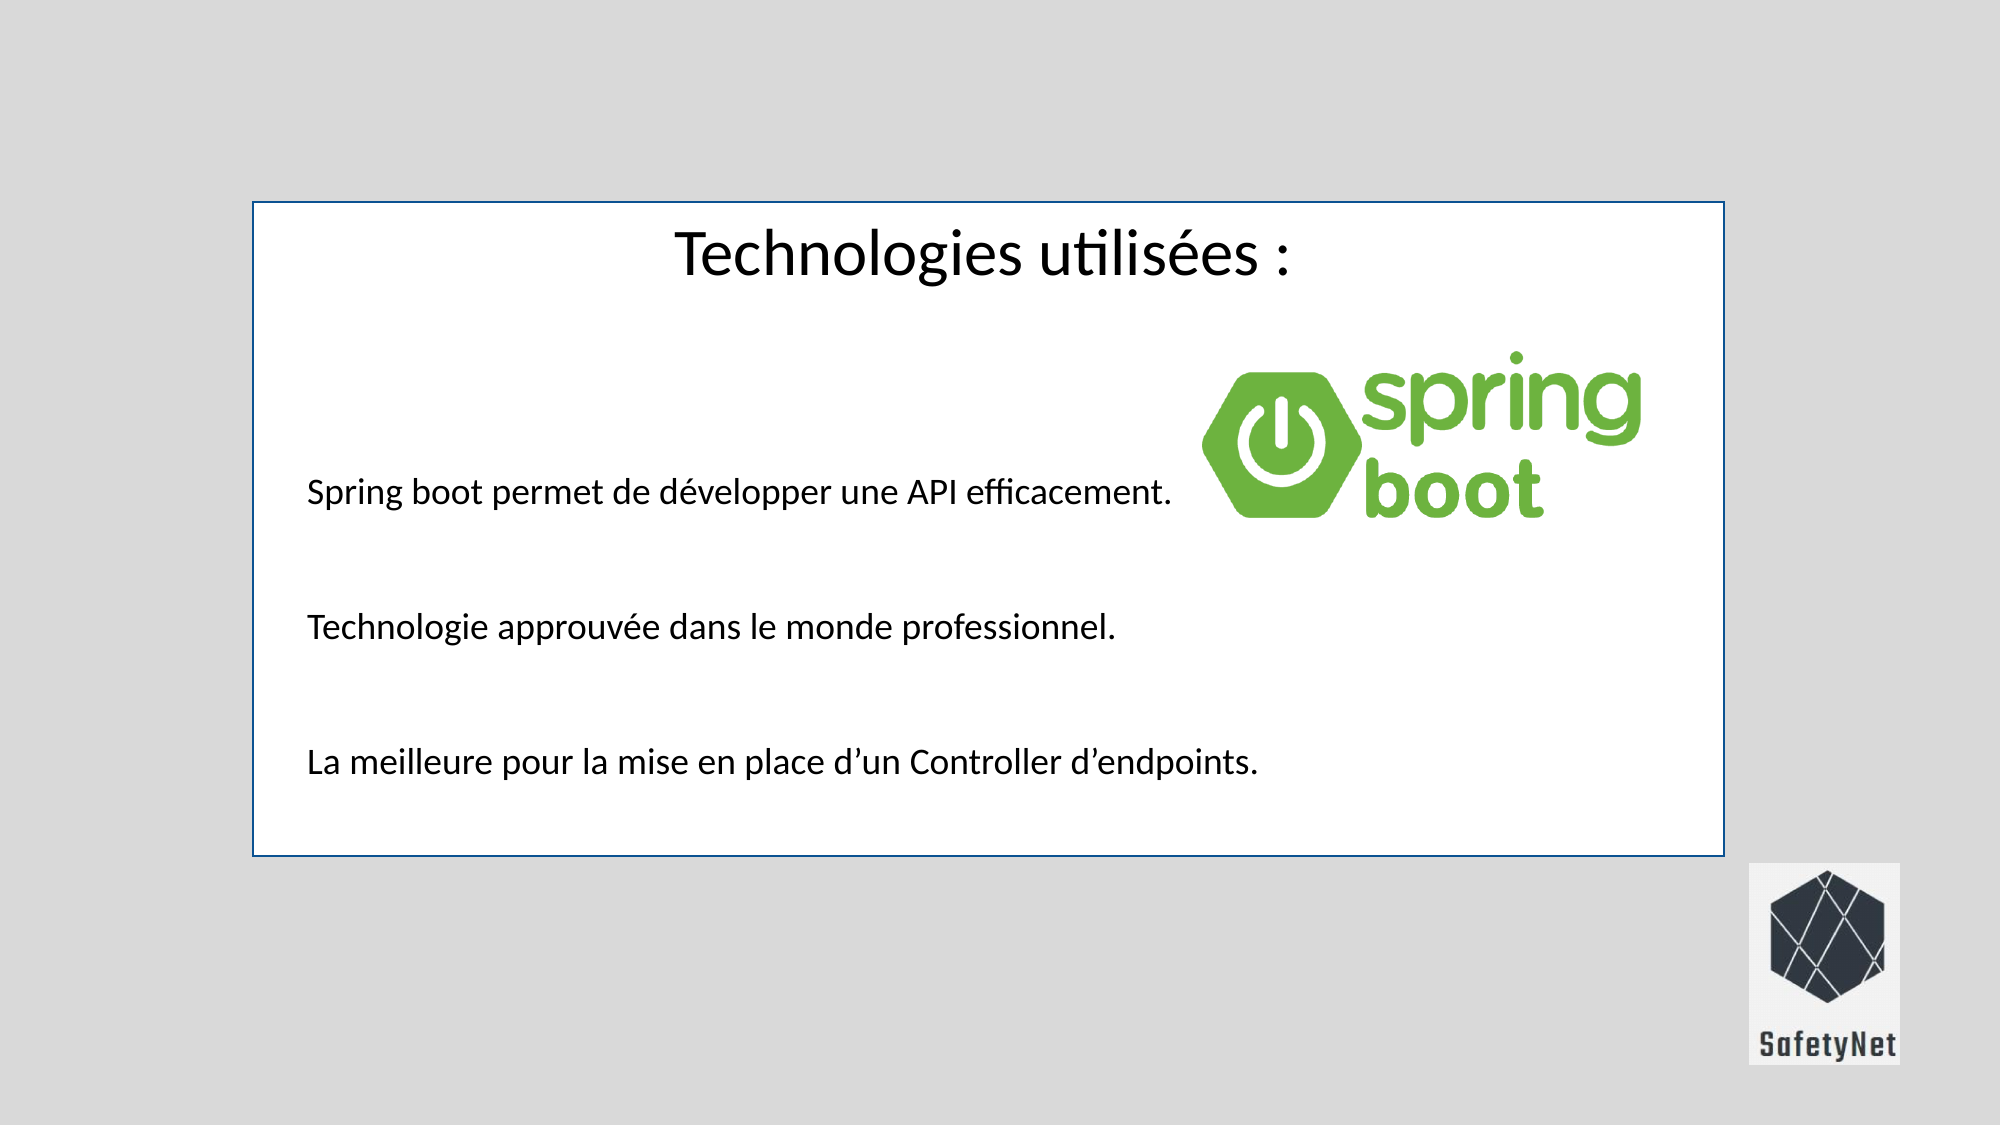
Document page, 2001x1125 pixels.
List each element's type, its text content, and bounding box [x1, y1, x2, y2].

text_box Technologies utilisées : [243, 201, 1724, 297]
text_box Spring boot permet de développer une API efficacement. Technologie approuvée dans le monde professionnel. La meilleure pour la mise en place d’un Controller d’endpoints. [292, 459, 1364, 790]
picture [1749, 863, 1900, 1065]
picture [1197, 326, 1648, 563]
text_box [252, 201, 1725, 857]
